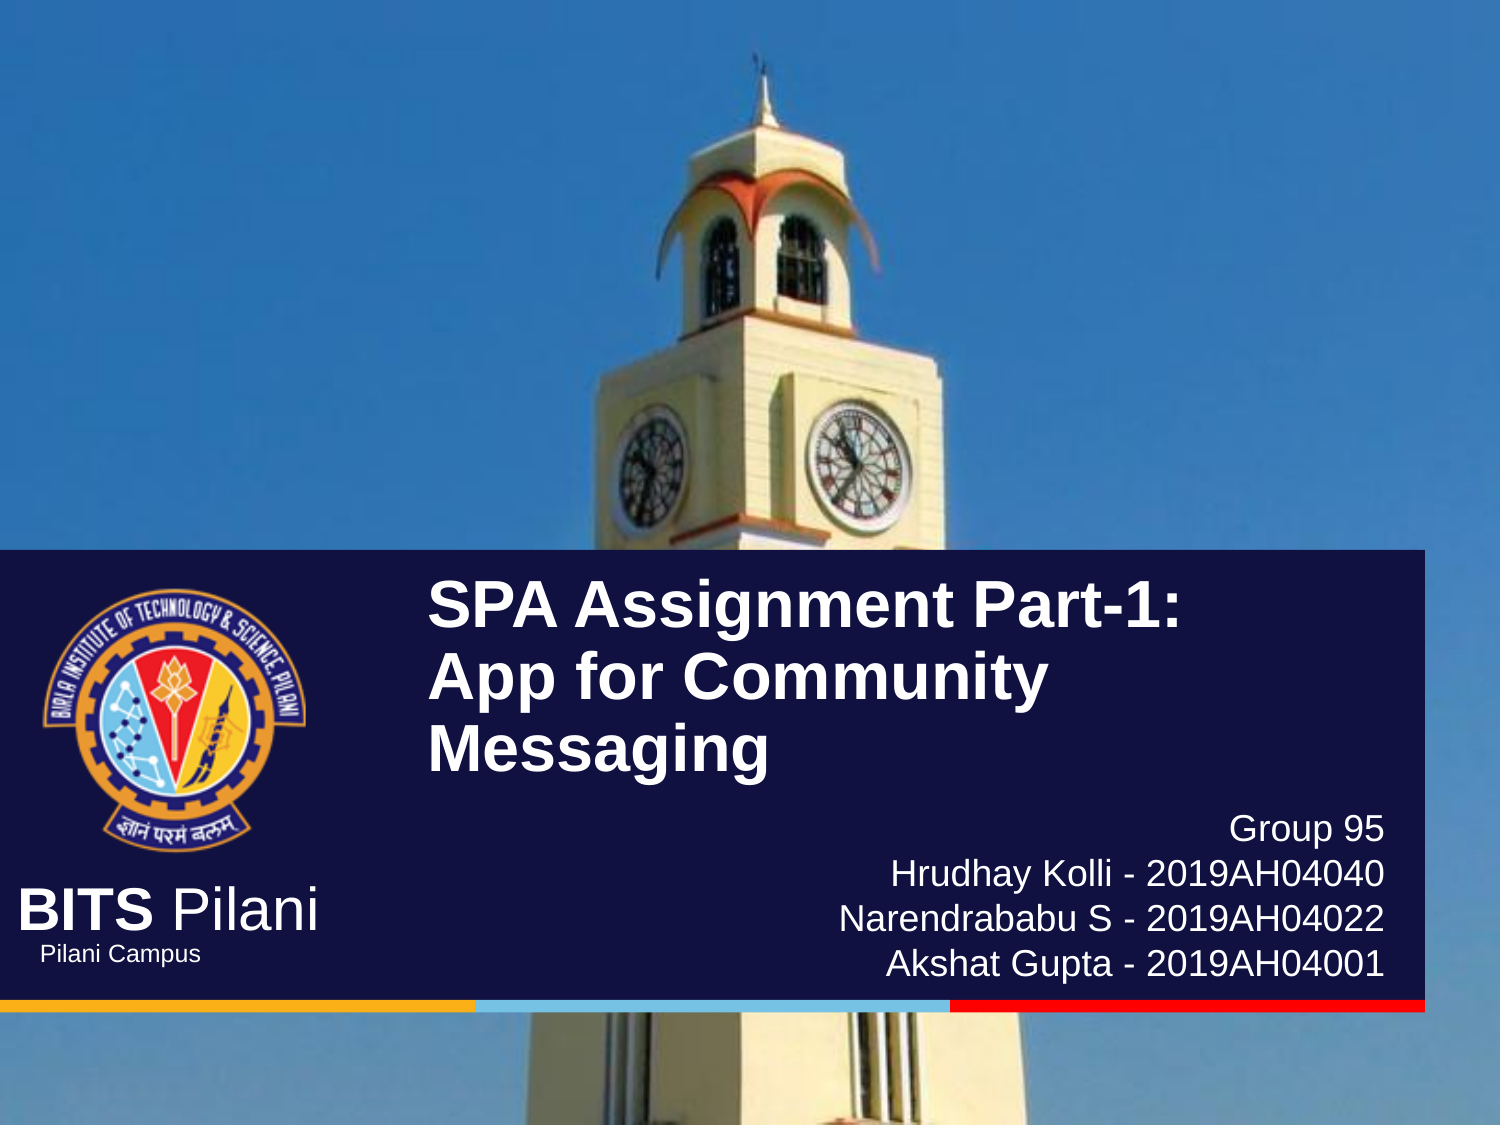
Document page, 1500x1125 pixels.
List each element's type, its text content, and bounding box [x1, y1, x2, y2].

list Group 95 Hrudhay Kolli - 2019AH04040 Narendrababu S - 2019AH04022 Akshat Gupta - 2019AH04001 [412, 904, 1400, 992]
picture [0, 0, 1500, 1125]
title SPA Assignment Part-1: App for Community Messaging [412, 562, 1400, 875]
